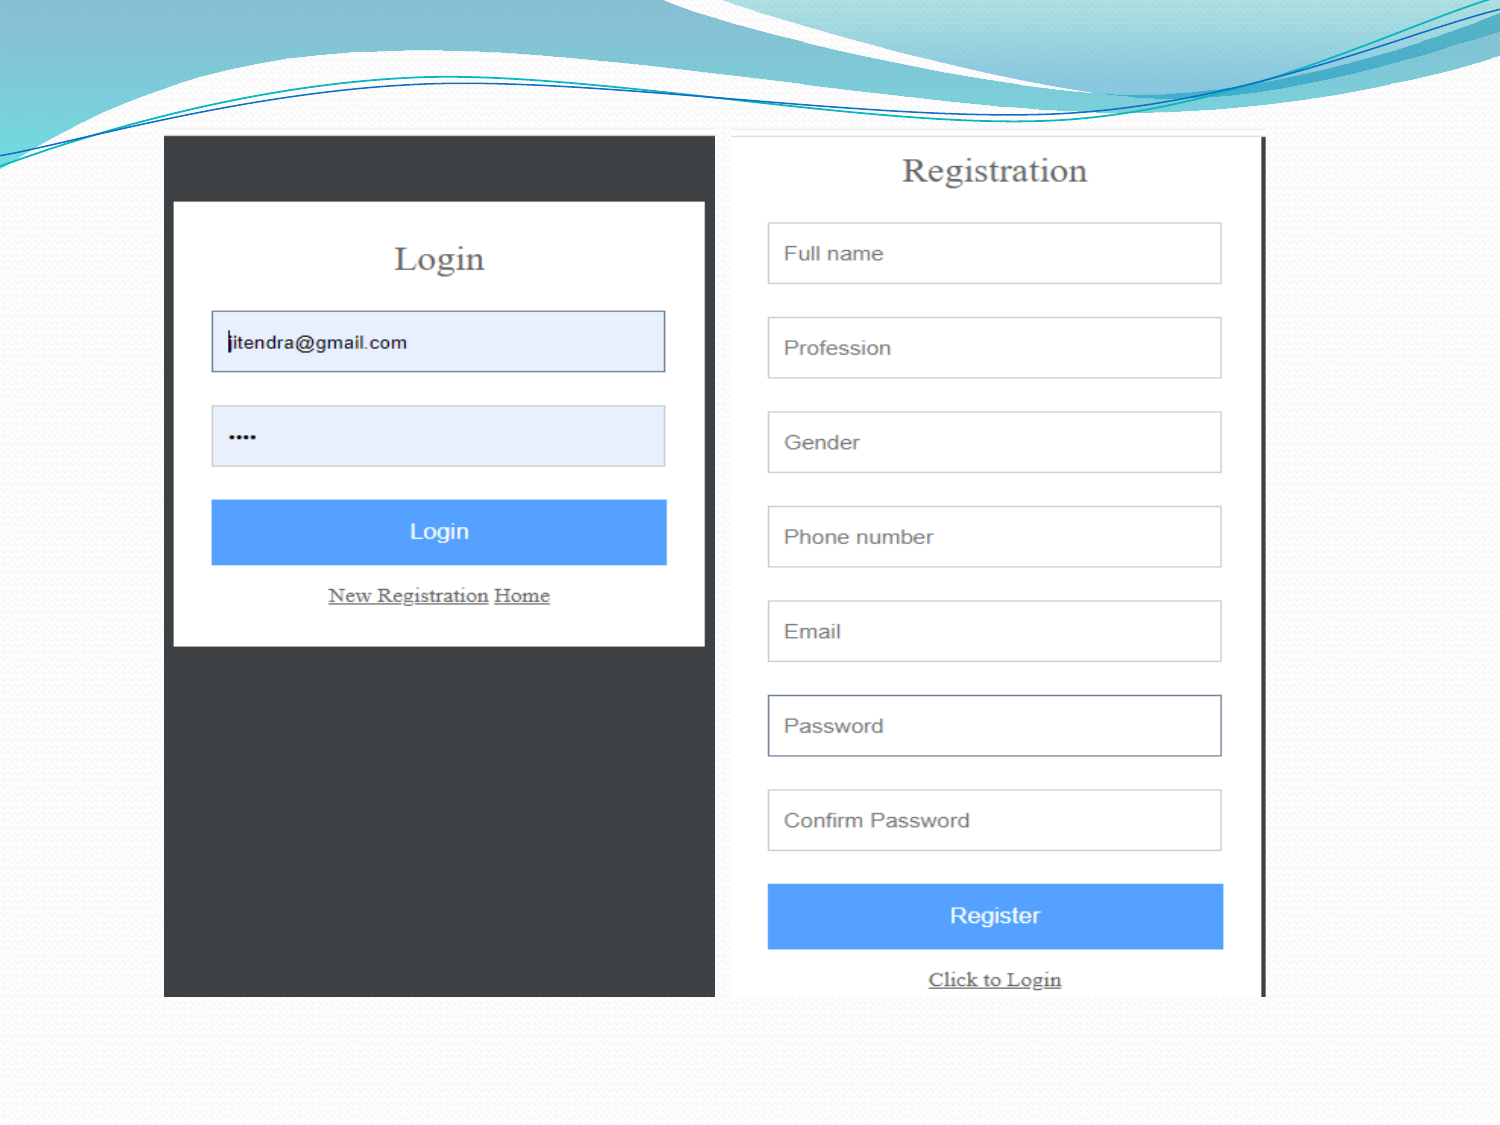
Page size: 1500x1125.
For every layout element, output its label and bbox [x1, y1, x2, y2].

text_box [163, 128, 1266, 997]
